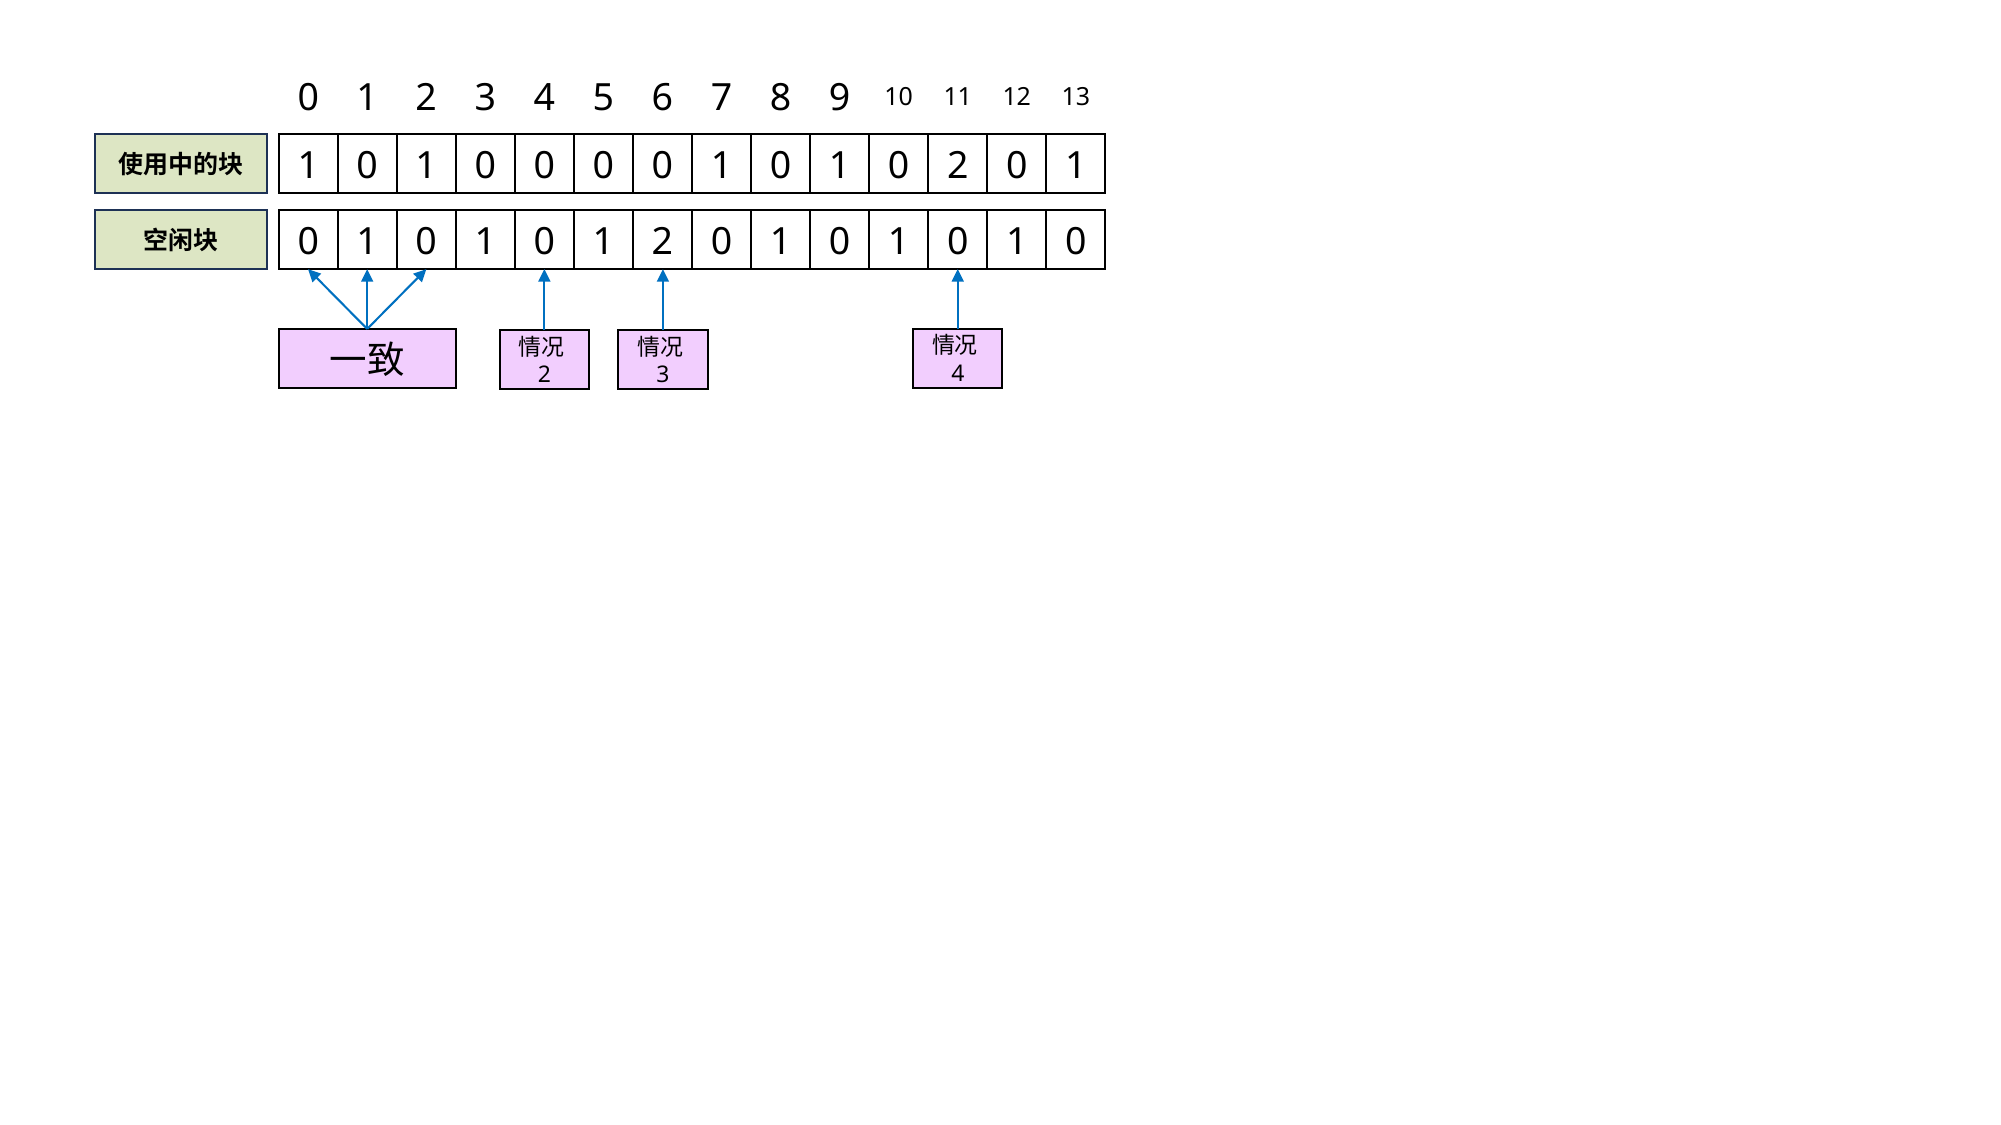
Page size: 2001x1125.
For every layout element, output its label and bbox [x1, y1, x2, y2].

text_box [94, 66, 1106, 390]
